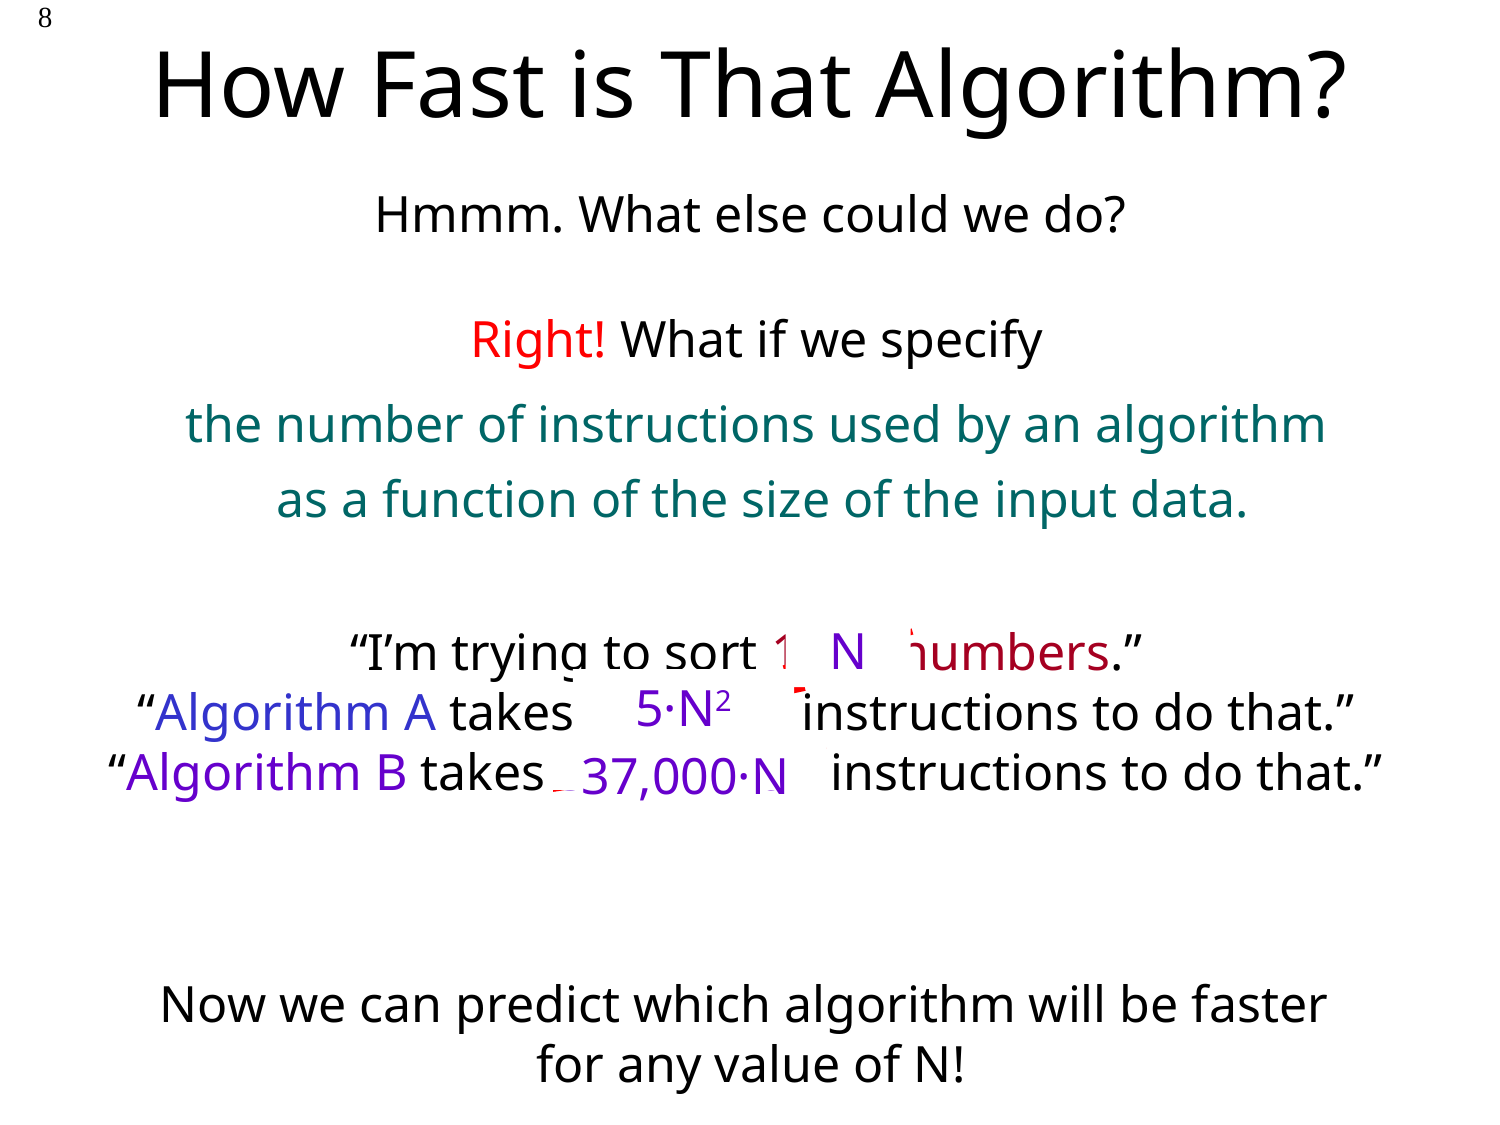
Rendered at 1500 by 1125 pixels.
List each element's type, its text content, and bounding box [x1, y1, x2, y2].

slide_number 8 [0, 0, 68, 67]
title How Fast is That Algorithm? [112, 0, 1388, 175]
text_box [536, 733, 835, 813]
text_box N [785, 612, 911, 688]
text_box “I’m trying to sort 1000 numbers.” “Algorithm A takes 5 million instructions to do that.” “Algorithm B takes 307 million instructions to do that.” [49, 612, 1443, 833]
text_box Hmmm. What else could we do? [49, 174, 1452, 250]
text_box 5·N2 [572, 669, 795, 731]
text_box Now we can predict which algorithm will be faster for any value of N! [49, 965, 1452, 1100]
text_box Right! What if we specify the number of instructions used by an algorithm as a function of the size of the input data. [62, 299, 1465, 535]
